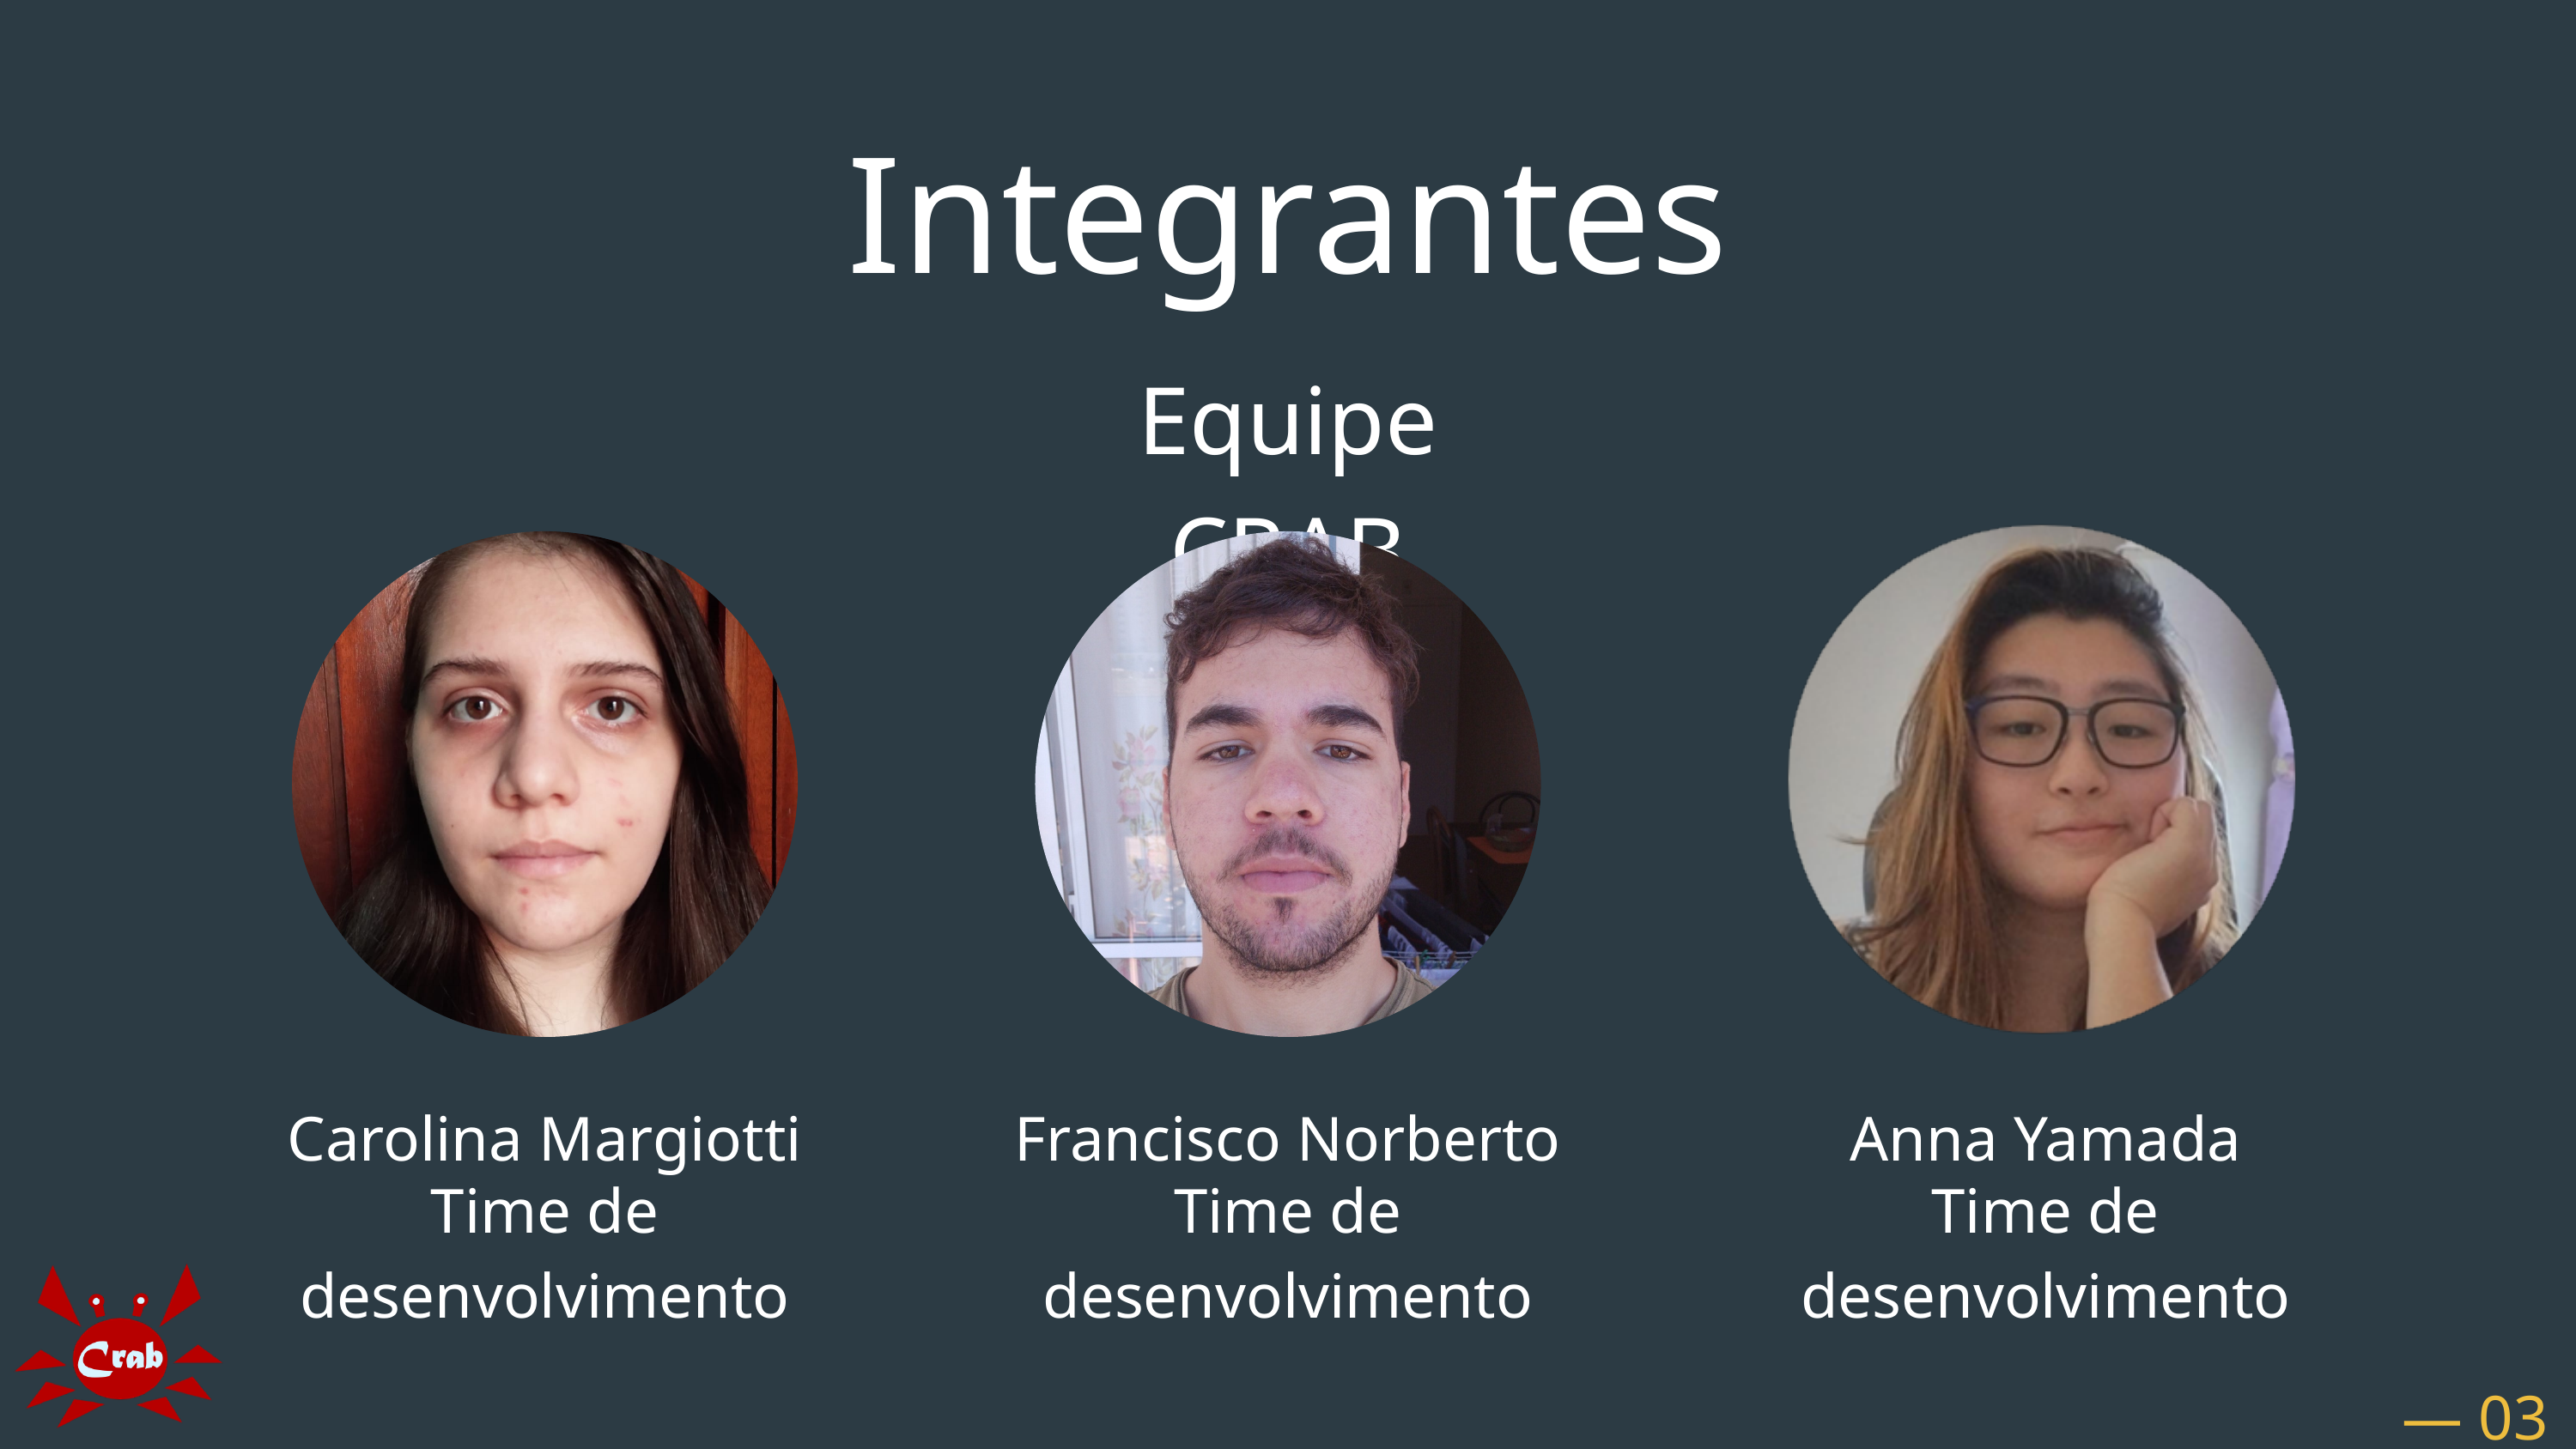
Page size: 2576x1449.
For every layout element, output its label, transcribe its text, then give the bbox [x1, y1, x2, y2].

picture [1035, 530, 1541, 1038]
picture [291, 530, 799, 1038]
text_box Carolina Margiotti [267, 1088, 823, 1160]
text_box Francisco Norberto [996, 1088, 1580, 1160]
text_box Time de desenvolvimento [195, 1160, 895, 1331]
picture [1778, 514, 2310, 1054]
text_box Equipe CRAB [1009, 343, 1567, 604]
text_box Time de desenvolvimento [1696, 1160, 2396, 1331]
text_box — 03 [2374, 1367, 2576, 1449]
text_box Time de desenvolvimento [938, 1160, 1637, 1331]
text_box Integrantes [799, 80, 1777, 306]
picture [0, 1254, 237, 1449]
text_box Anna Yamada [1753, 1088, 2338, 1160]
